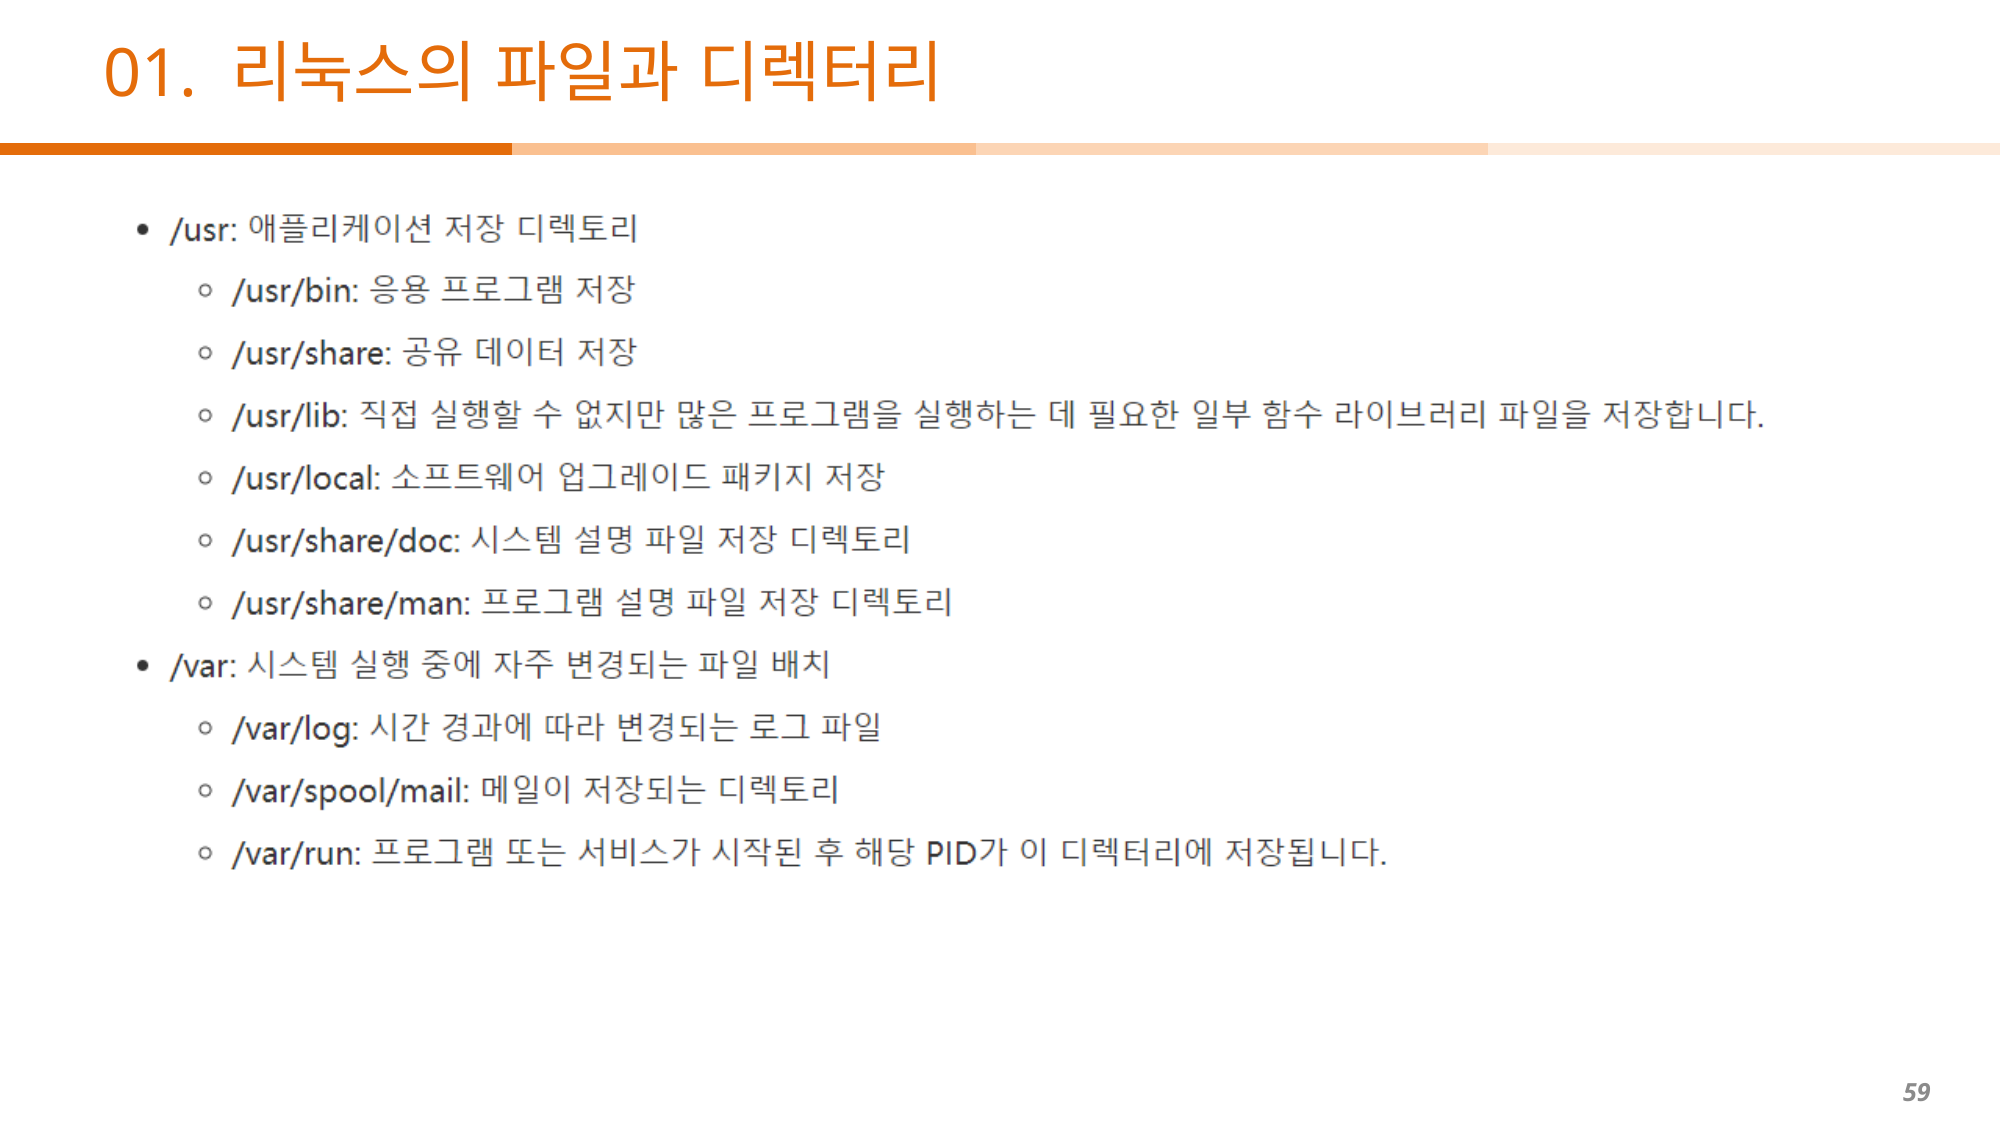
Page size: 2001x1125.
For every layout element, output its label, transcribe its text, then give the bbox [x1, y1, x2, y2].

title 01. 리눅스의 파일과 디렉터리 [88, 18, 1920, 122]
picture [125, 195, 1822, 891]
